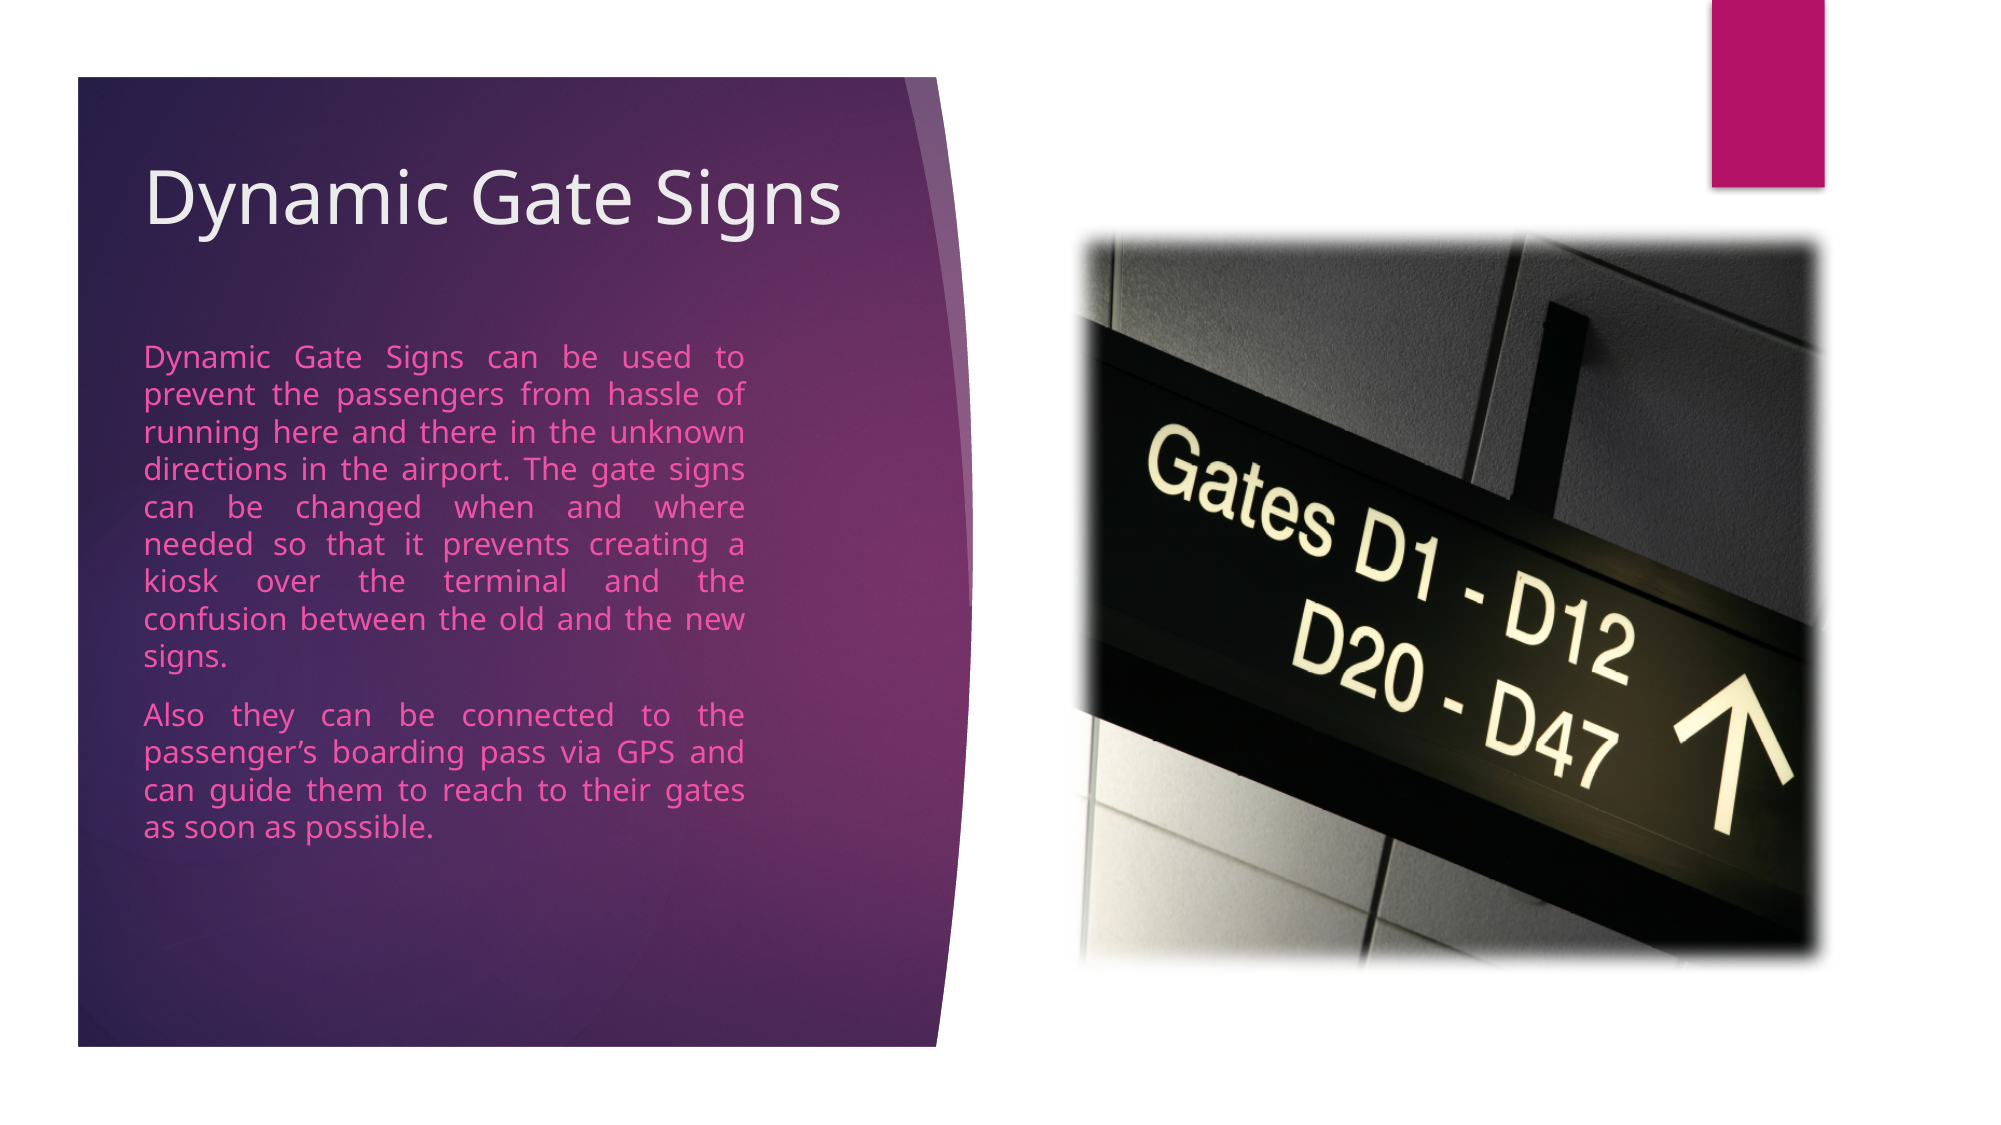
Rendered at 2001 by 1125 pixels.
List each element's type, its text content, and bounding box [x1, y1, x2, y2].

title Dynamic Gate Signs [128, 0, 921, 248]
picture [1069, 224, 1842, 976]
list Dynamic Gate Signs can be used to prevent the passengers from hassle of running here and there in the unknown directions in the airport. The gate signs can be changed when and where needed so that it prevents creating a kiosk over the terminal and the confusion between the old and the new signs. Also they can be connected to the passenger’s boarding pass via GPS and can guide them to reach to their gates as soon as possible. [128, 329, 762, 555]
